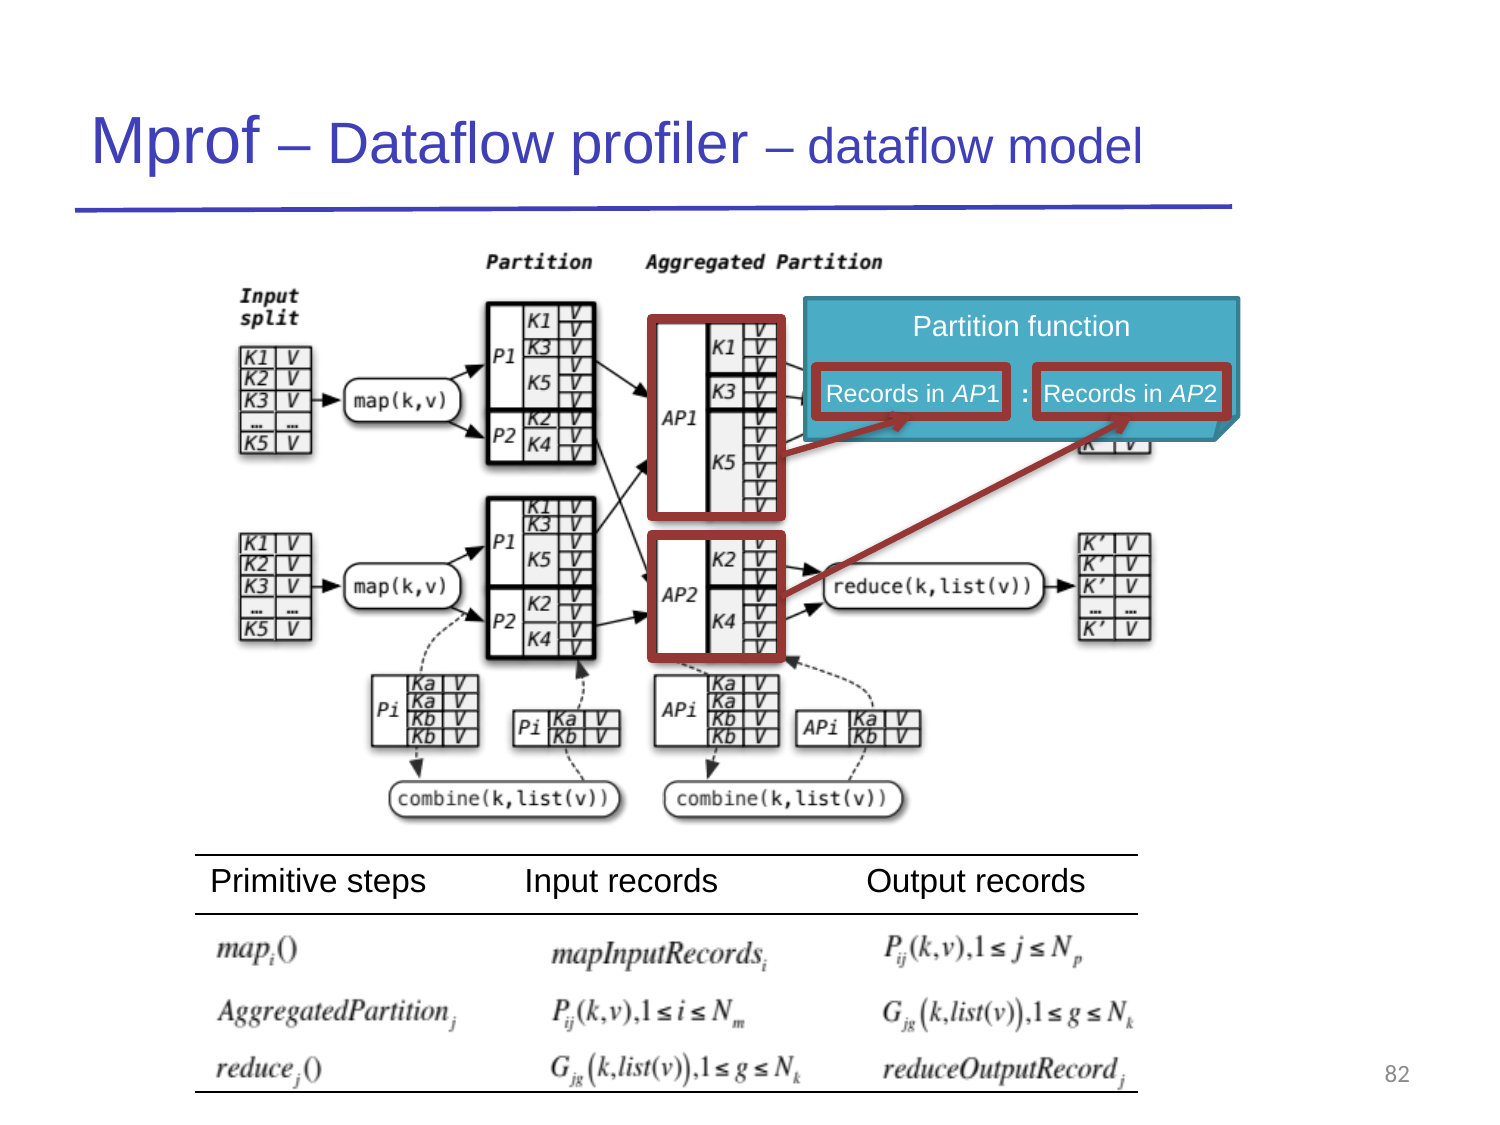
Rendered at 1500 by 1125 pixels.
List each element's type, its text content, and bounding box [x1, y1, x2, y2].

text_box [880, 992, 1138, 1035]
table_cell [824, 973, 1138, 1033]
text_box [1166, 365, 1229, 419]
table_cell [824, 1033, 1138, 1091]
slide_number 82 [1074, 1042, 1425, 1103]
picture [224, 249, 1162, 830]
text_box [548, 934, 770, 977]
table_cell [509, 915, 824, 973]
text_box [212, 992, 460, 1035]
table_cell [509, 1033, 824, 1091]
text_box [548, 992, 749, 1035]
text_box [880, 928, 1086, 971]
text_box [548, 1047, 806, 1090]
title Mprof – Dataflow profiler – dataflow model [75, 67, 1425, 207]
table_cell [824, 915, 1138, 973]
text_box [213, 928, 299, 971]
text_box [880, 1050, 1127, 1093]
table_cell [195, 973, 509, 1033]
table_cell [509, 973, 824, 1033]
text_box Partition function Records in AP1 : Records in AP2 [1166, 296, 1241, 442]
table_cell [195, 1033, 509, 1091]
table_header Primitive steps [195, 856, 509, 913]
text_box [213, 1049, 324, 1092]
table_header Input records [509, 856, 824, 913]
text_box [781, 416, 1133, 597]
table_cell [195, 915, 509, 973]
table_header Output records [824, 856, 1138, 913]
